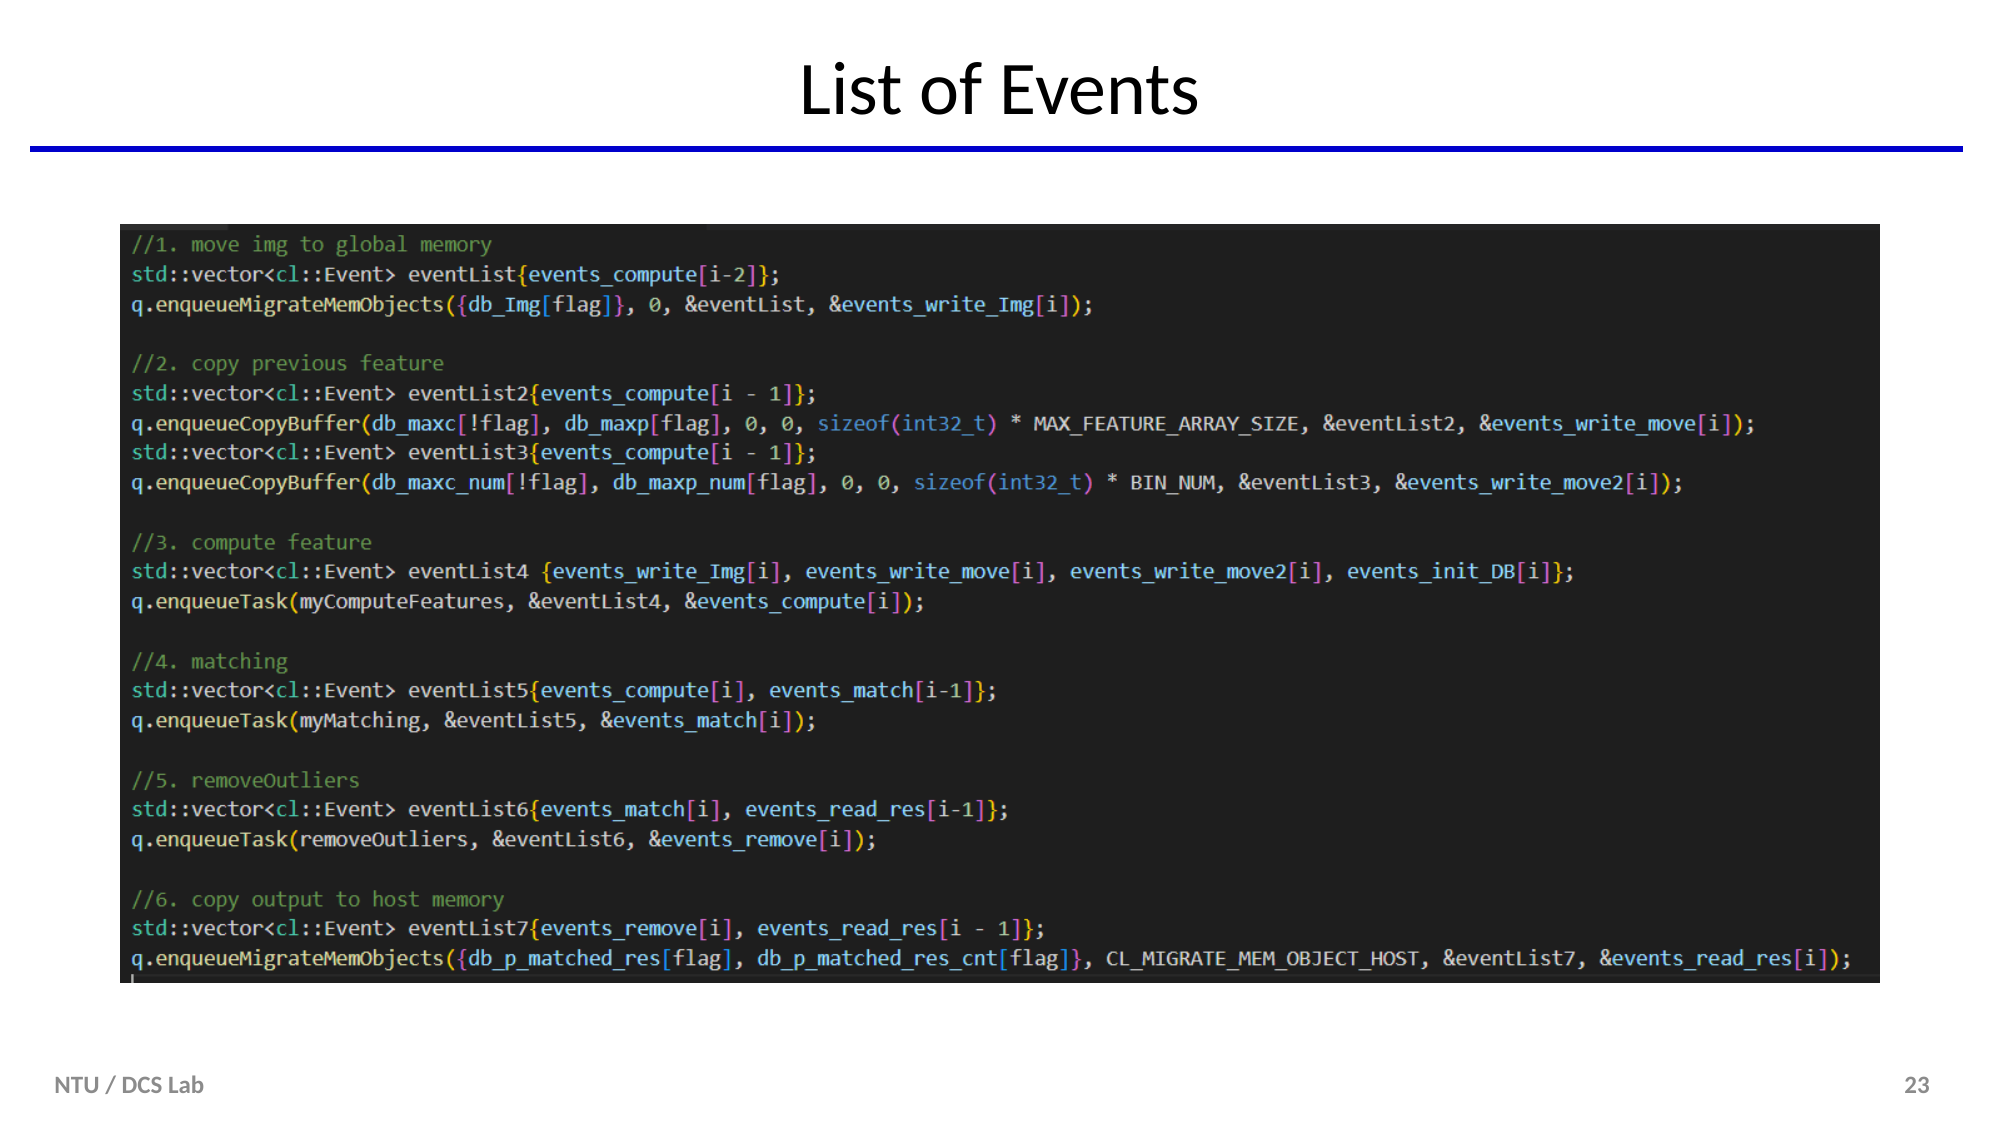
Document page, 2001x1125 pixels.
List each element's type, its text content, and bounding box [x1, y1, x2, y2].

footer NTU / DCS Lab [39, 1042, 673, 1125]
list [120, 224, 1880, 983]
slide_number 23 [1433, 1042, 1945, 1125]
title List of Events [99, 30, 1900, 138]
